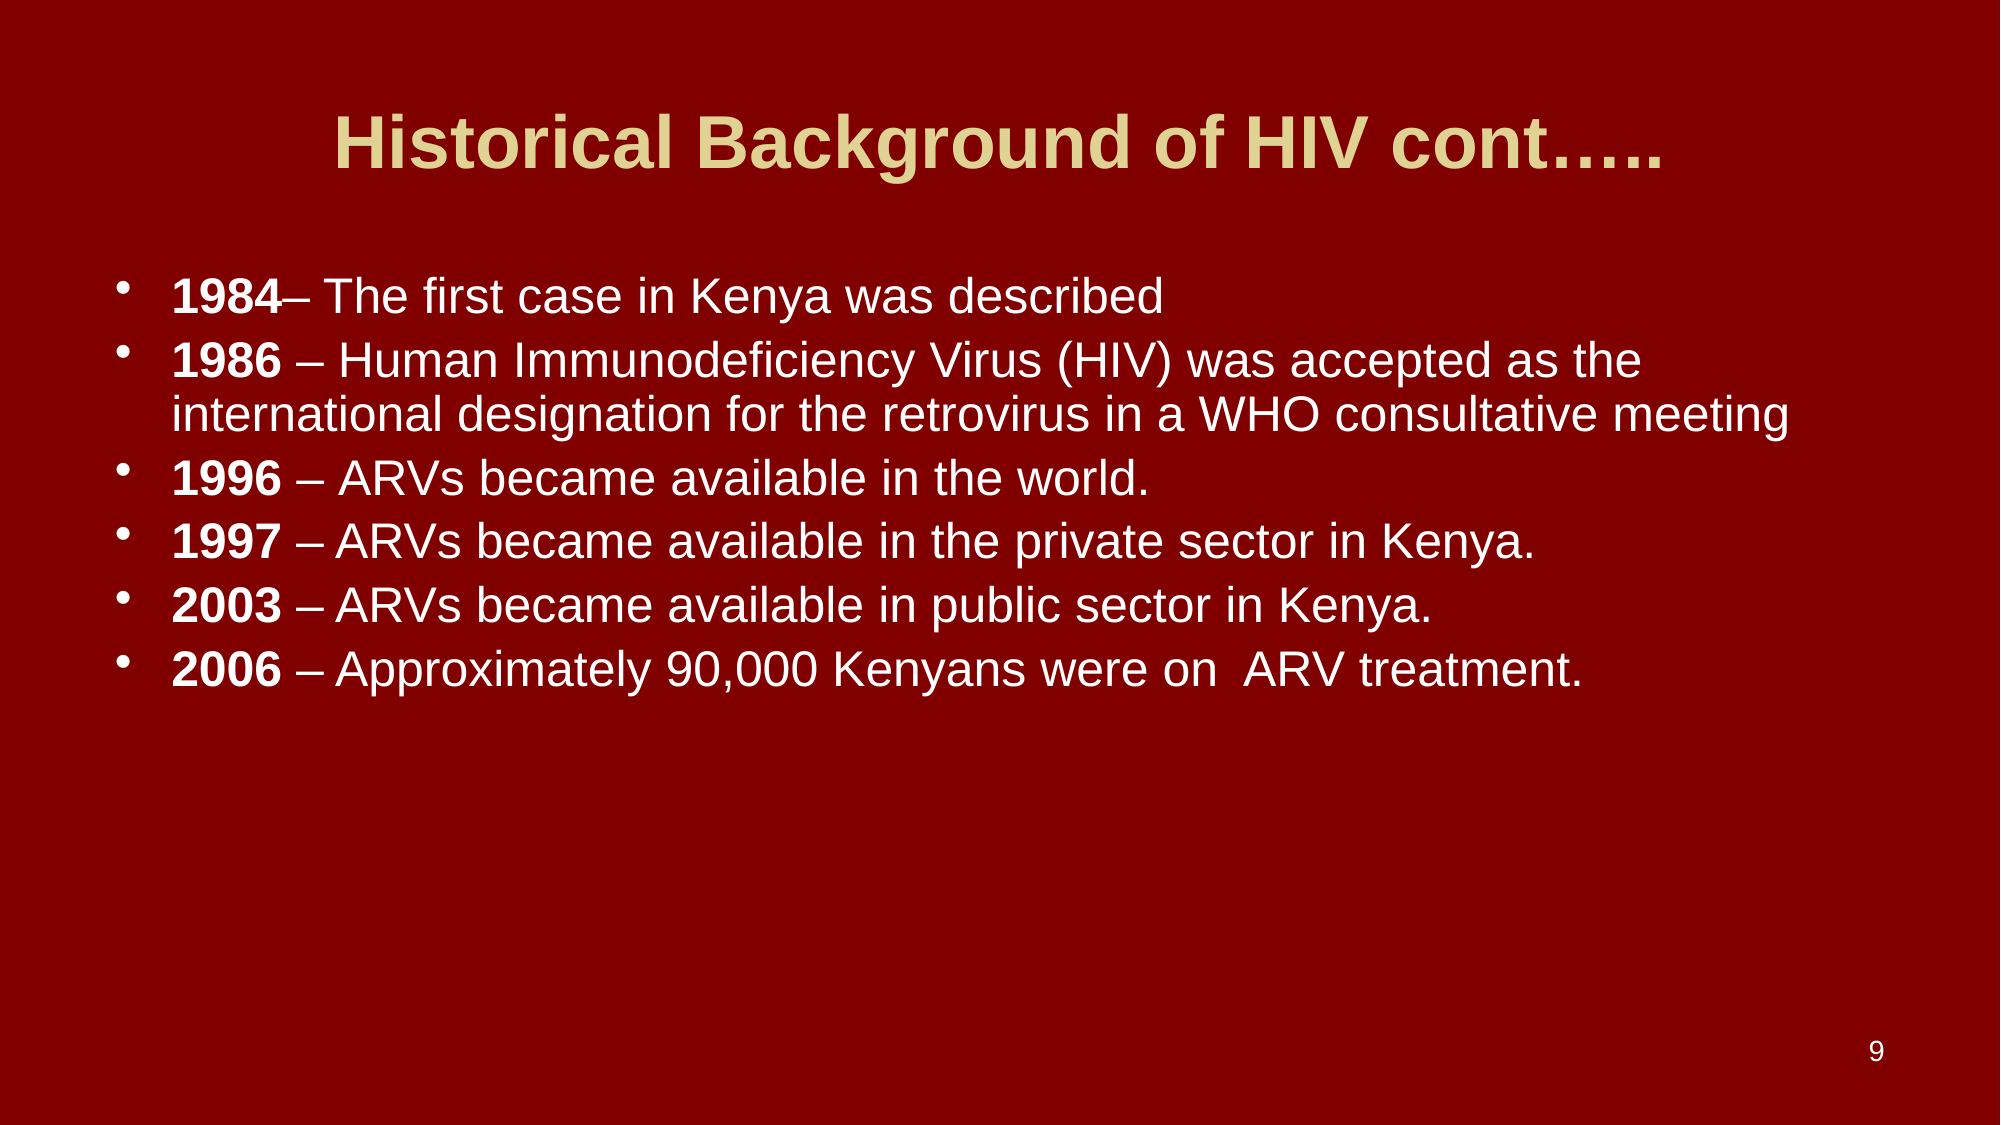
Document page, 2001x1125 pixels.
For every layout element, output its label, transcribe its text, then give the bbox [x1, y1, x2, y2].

list 1984– The first case in Kenya was described 1986 – Human Immunodeficiency Virus (HIV) was accepted as the international designation for the retrovirus in a WHO consultative meeting 1996 – ARVs became available in the world. 1997 – ARVs became available in the private sector in Kenya. 2003 – ARVs became available in public sector in Kenya. 2006 – Approximately 90,000 Kenyans were on ARV treatment. [99, 262, 1900, 1005]
slide_number 9 [1433, 1024, 1900, 1103]
title Historical Background of HIV cont….. [99, 45, 1900, 233]
